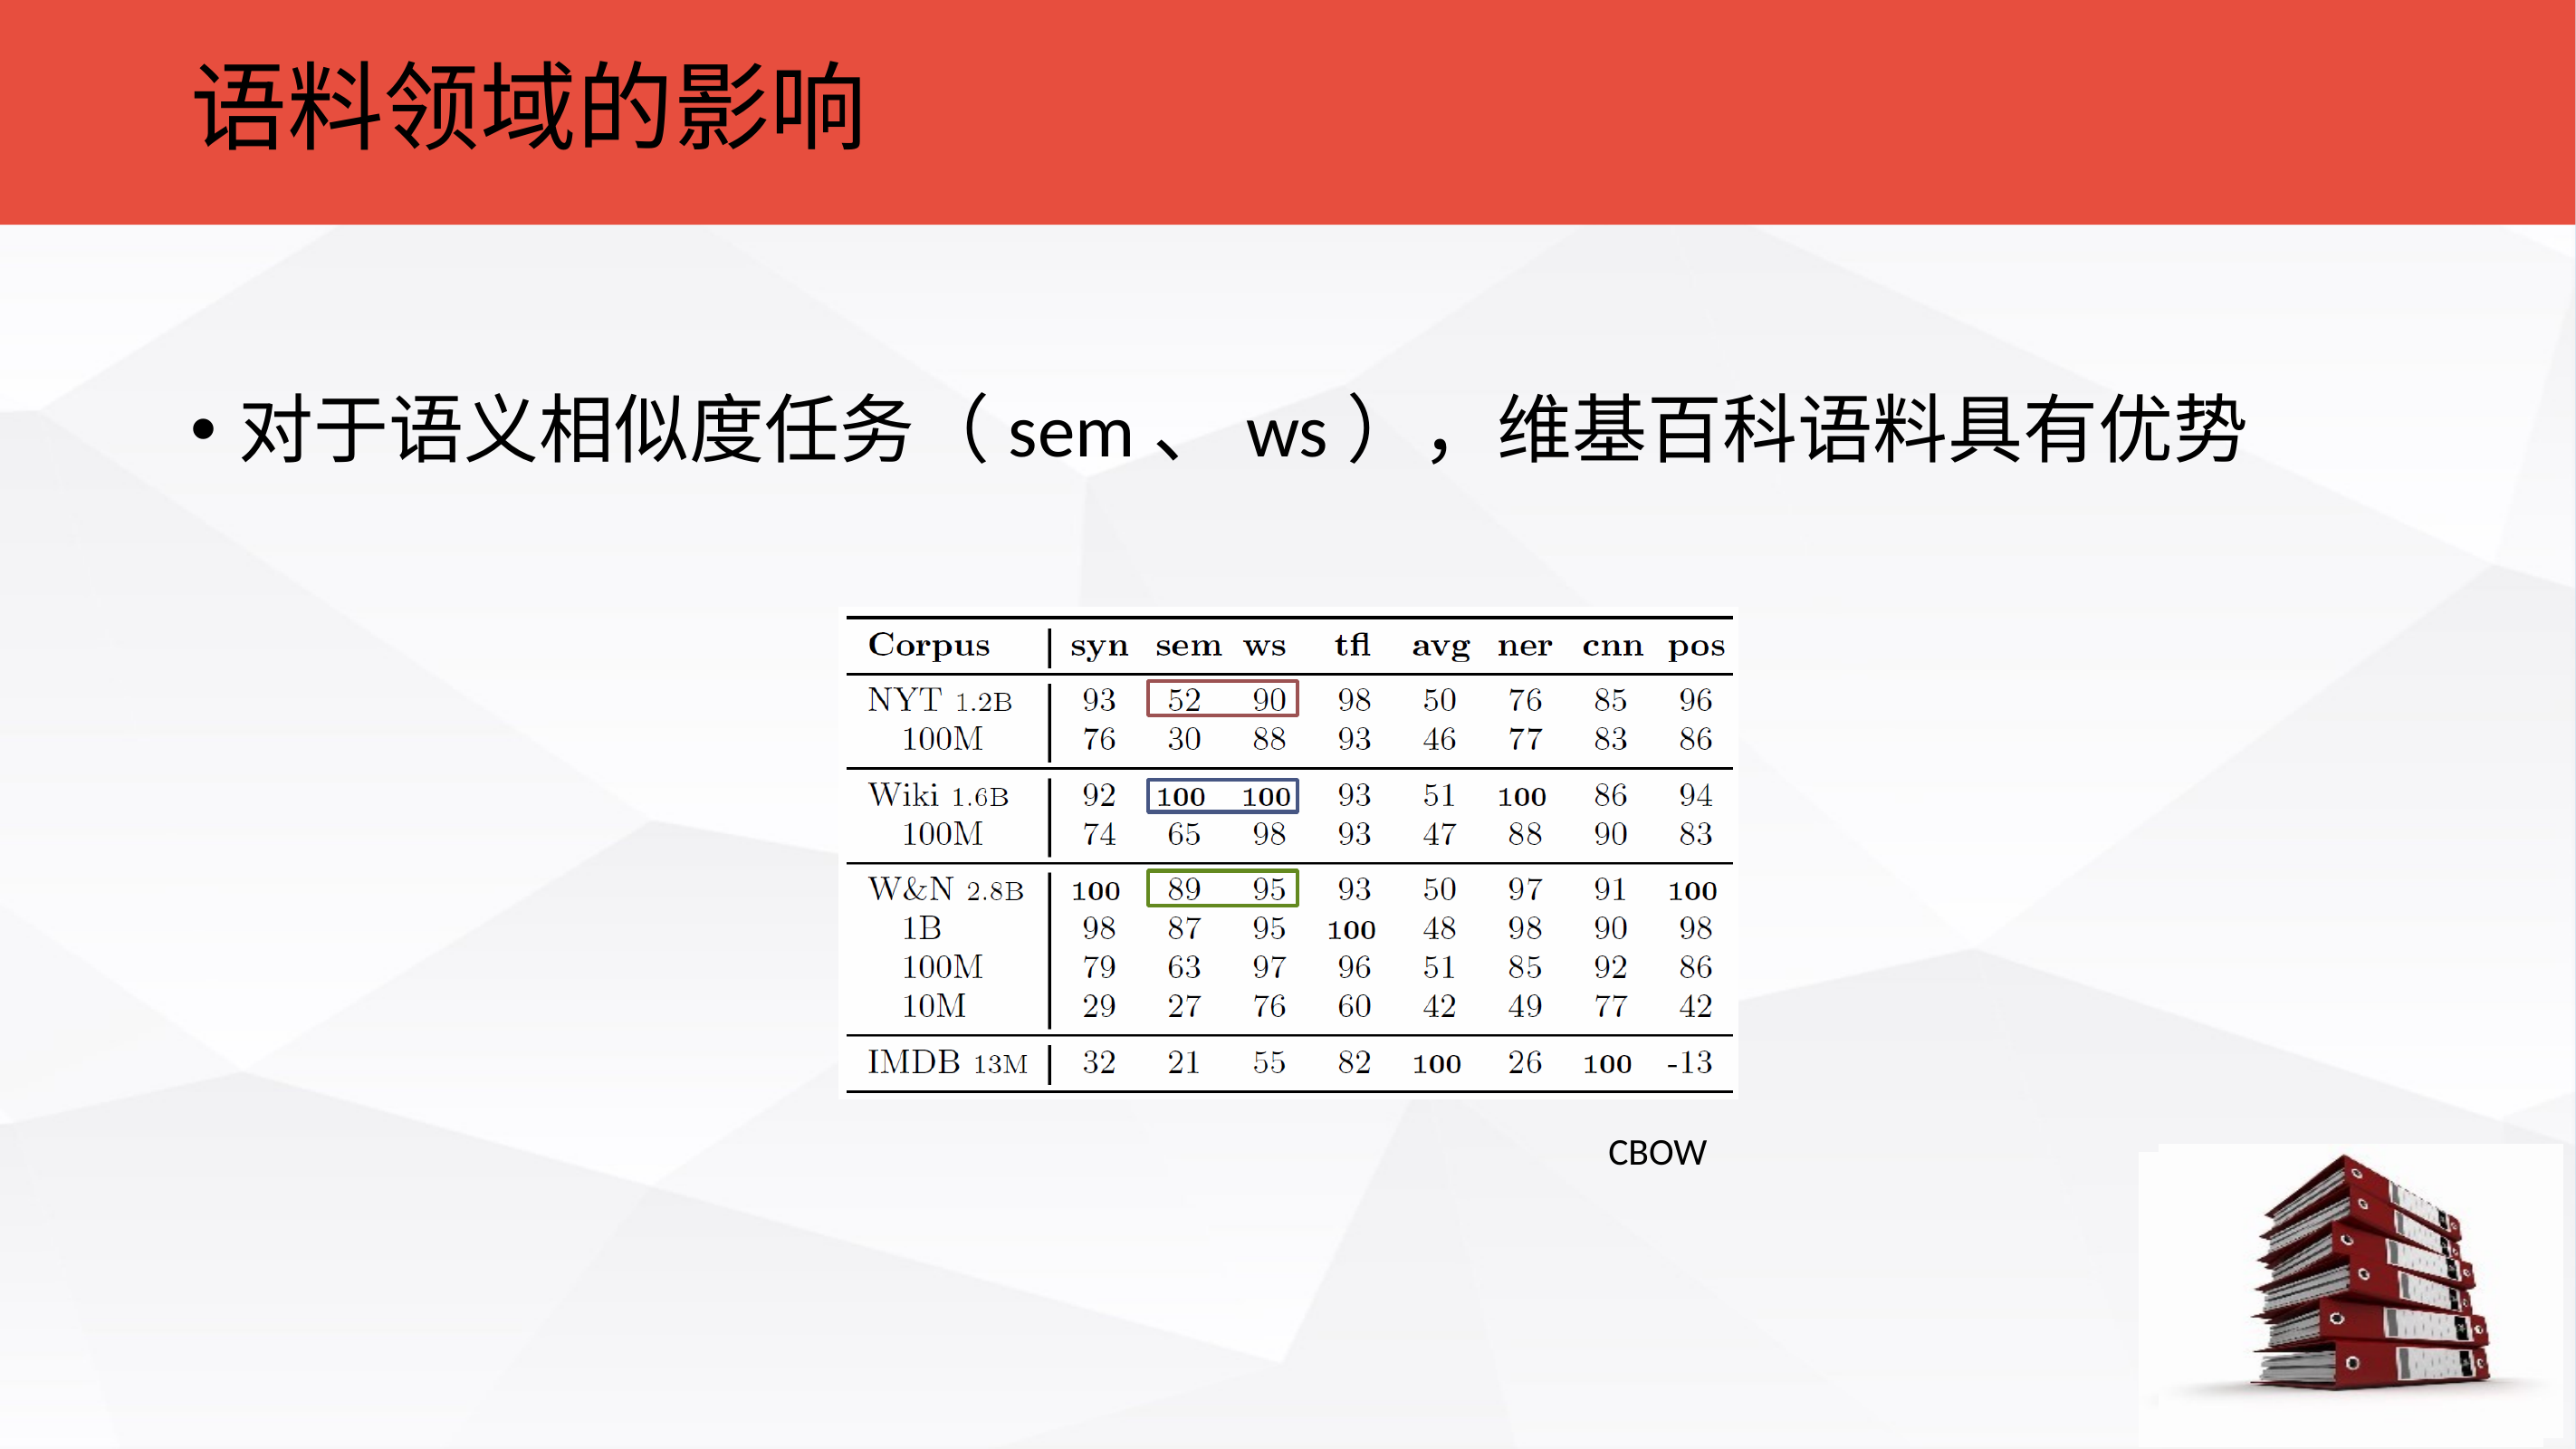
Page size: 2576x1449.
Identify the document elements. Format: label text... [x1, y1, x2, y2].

picture [0, 226, 2576, 1449]
title 语料领域的影响 [177, 18, 2399, 205]
list 对于语义相似度任务（sem、ws），维基百科语料具有优势 [177, 385, 2399, 1306]
text_box CBOW [1600, 1119, 1716, 1180]
